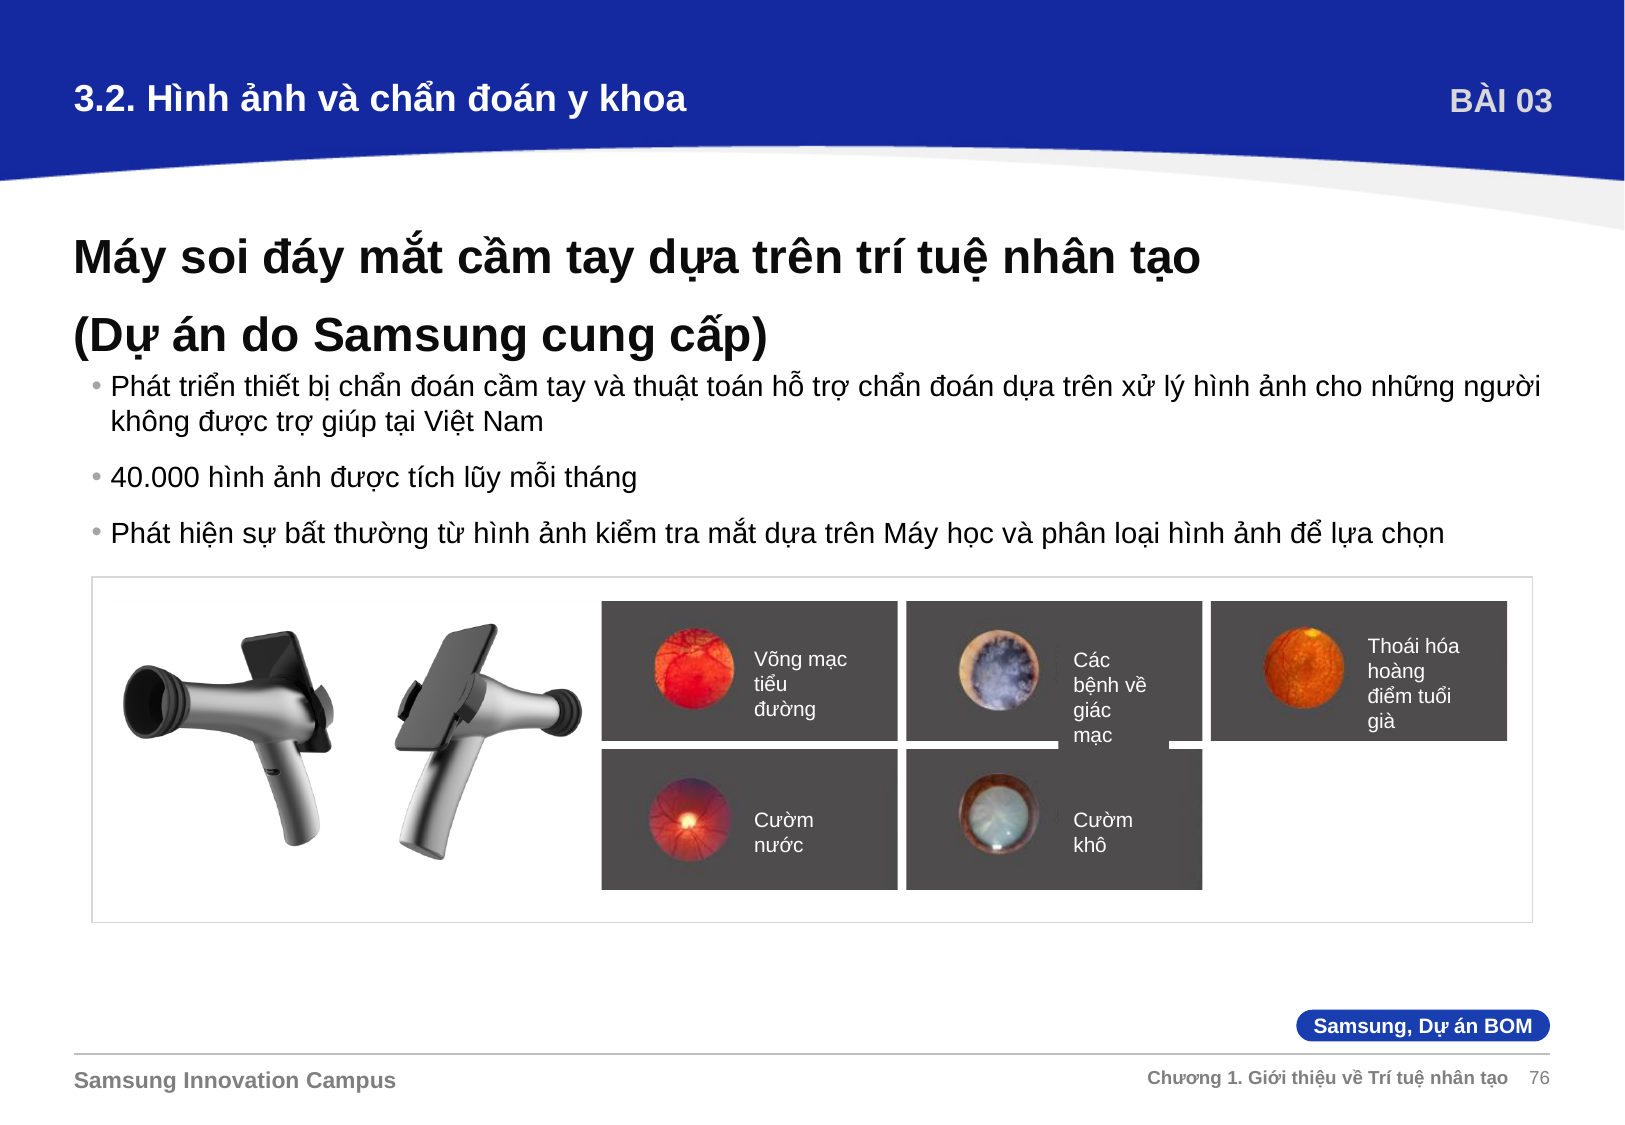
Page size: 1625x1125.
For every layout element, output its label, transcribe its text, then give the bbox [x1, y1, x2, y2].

picture [0, 0, 1625, 1125]
text_box Máy soi đáy mắt cầm tay dựa trên trí tuệ nhân tạo (Dự án do Samsung cung cấp) [73, 225, 1551, 362]
text_box Phát triển thiết bị chẩn đoán cầm tay và thuật toán hỗ trợ chẩn đoán dựa trên xử lý hình ảnh cho những người không được trợ giúp tại Việt Nam 40.000 hình ảnh được tích lũy mỗi tháng Phát hiện sự bất thường từ hình ảnh kiểm tra mắt dựa trên Máy học và phân loại hình ảnh để lựa chọn [91, 367, 1551, 550]
text_box Samsung, Dự án BOM [1296, 1009, 1551, 1042]
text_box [73, 73, 1554, 120]
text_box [91, 576, 1533, 923]
